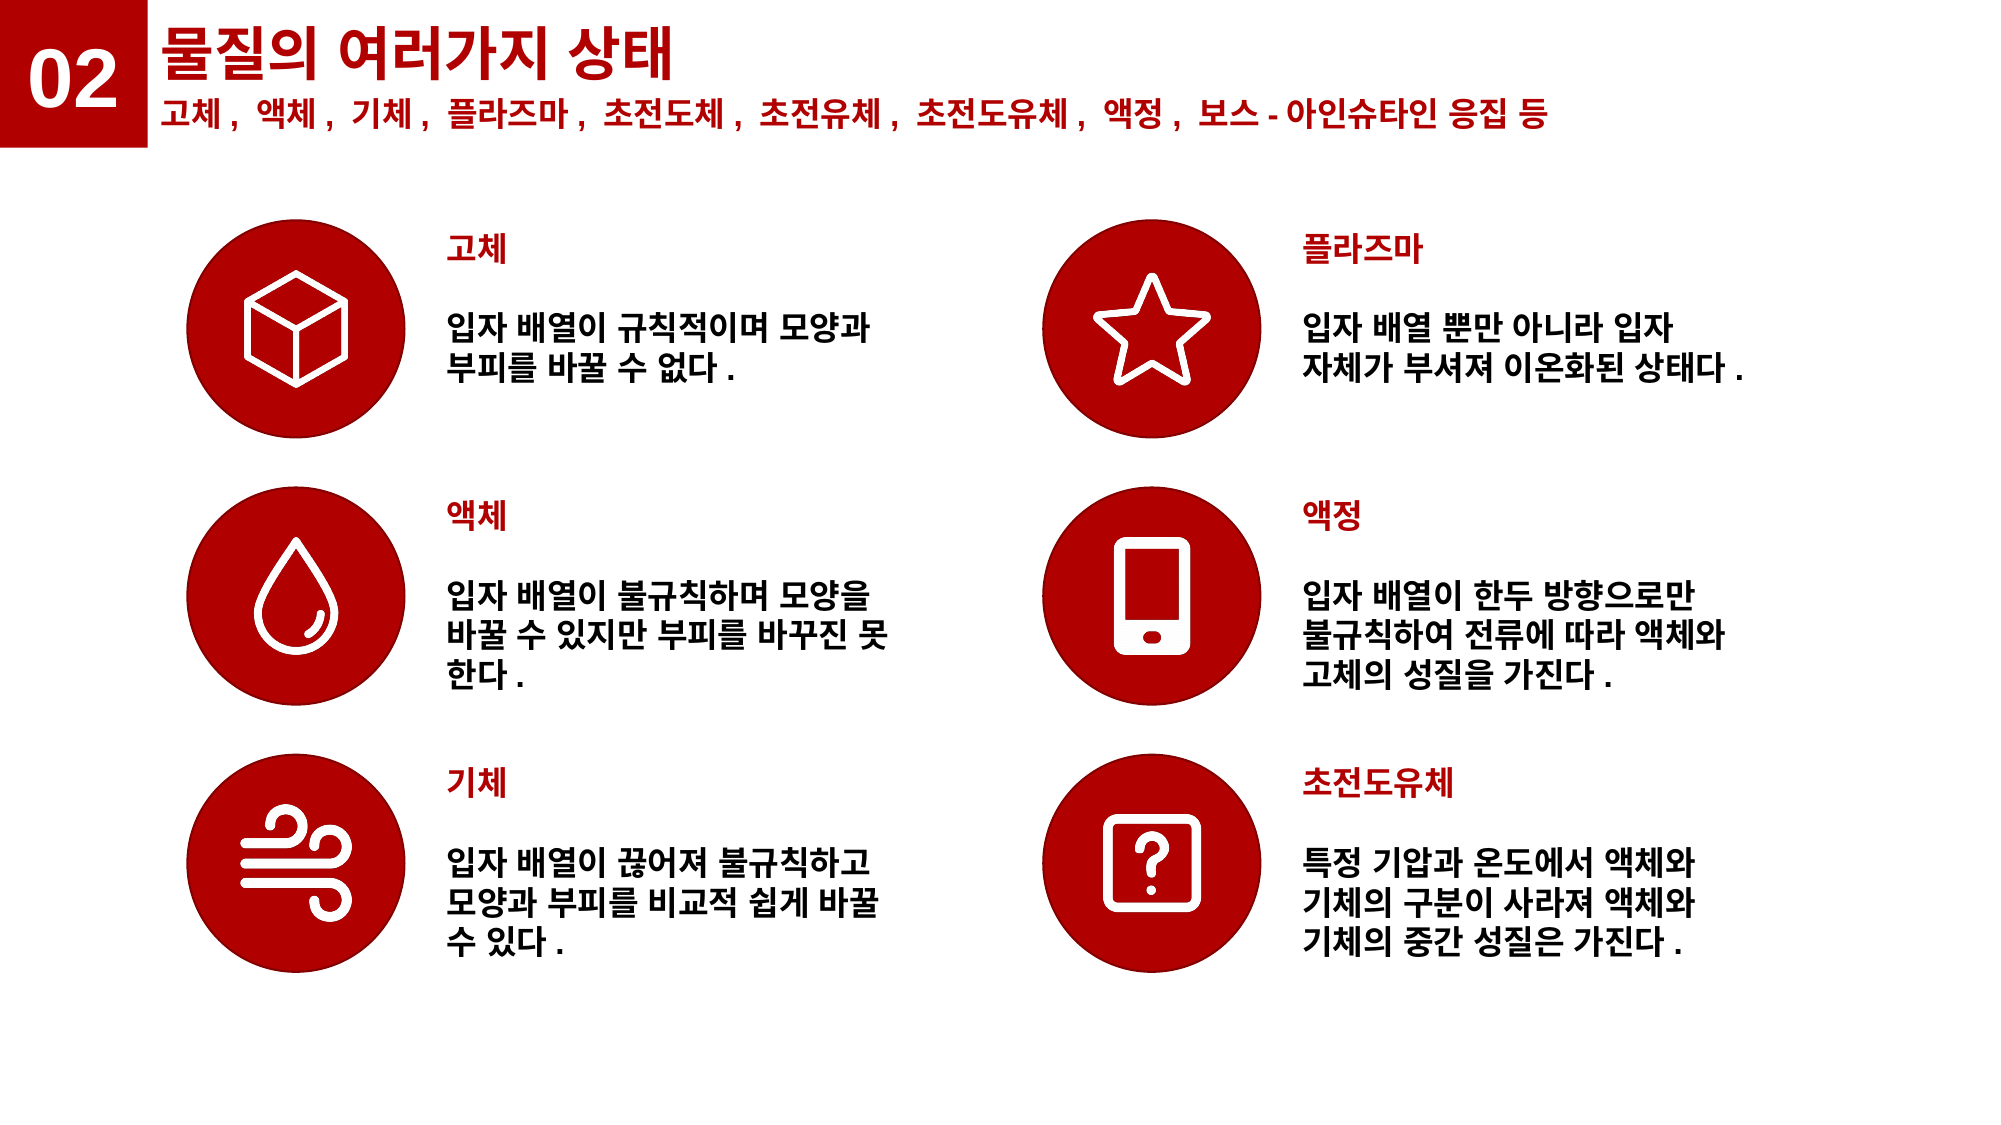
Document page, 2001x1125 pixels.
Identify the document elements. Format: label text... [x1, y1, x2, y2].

picture [237, 270, 355, 388]
picture [1093, 537, 1211, 655]
picture [237, 537, 355, 655]
text_box 고체, 액체, 기체, 플라즈마, 초전도체, 초전유체, 초전도유체, 액정, 보스-아인슈타인 응집 등 [145, 85, 2000, 141]
text_box [186, 753, 406, 973]
text_box 02 [0, 0, 149, 149]
text_box 액정 입자 배열이 한두 방향으로만 불규칙하여 전류에 따라 액체와 고체의 성질을 가진다. [1287, 487, 1771, 702]
text_box 고체 입자 배열이 규칙적이며 모양과 부피를 바꿀 수 없다. [431, 220, 915, 395]
text_box [1042, 219, 1262, 439]
text_box 기체 입자 배열이 끊어져 불규칙하고 모양과 부피를 비교적 쉽게 바꿀 수 있다. [431, 754, 915, 970]
text_box 초전도유체 특정 기압과 온도에서 액체와 기체의 구분이 사라져 액체와 기체의 중간 성질은 가진다. [1287, 754, 1771, 970]
text_box [186, 486, 406, 706]
text_box 플라즈마 입자 배열 뿐만 아니라 입자 자체가 부셔져 이온화된 상태다. [1287, 220, 1771, 395]
text_box [1042, 753, 1262, 973]
picture [237, 804, 355, 922]
text_box 액체 입자 배열이 불규칙하며 모양을 바꿀 수 있지만 부피를 바꾸진 못 한다. [431, 487, 915, 702]
picture [1093, 804, 1211, 922]
picture [1093, 270, 1211, 388]
text_box [186, 219, 406, 439]
text_box 물질의 여러가지 상태 [145, 9, 2000, 85]
text_box [1042, 486, 1262, 706]
